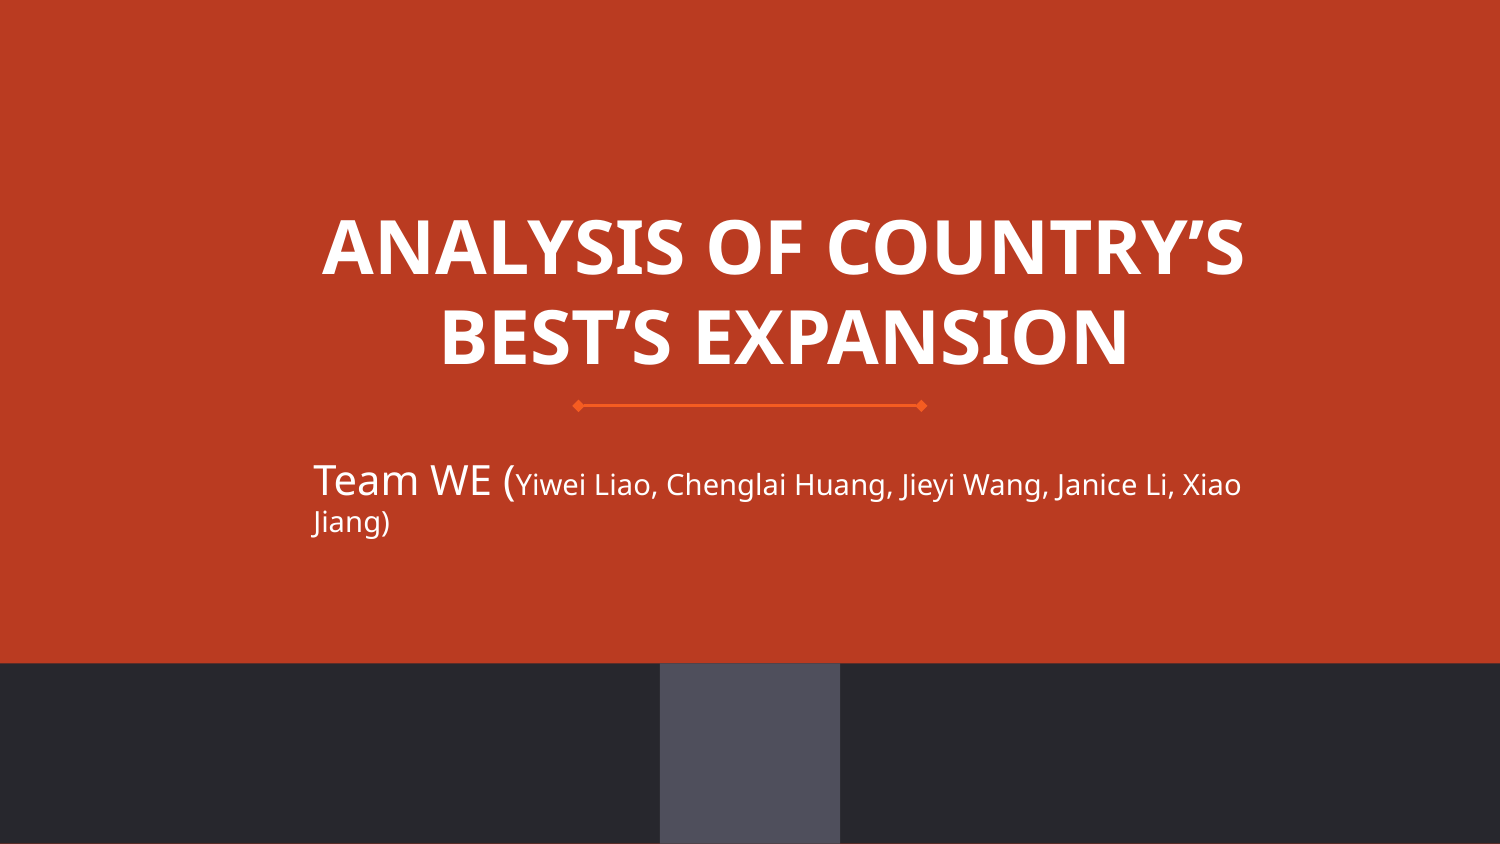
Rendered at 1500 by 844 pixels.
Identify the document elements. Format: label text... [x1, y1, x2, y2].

title ANALYSIS OF COUNTRY’S BEST’S EXPANSION [216, 100, 1354, 395]
text_box Team WE (Yiwei Liao, Chenglai Huang, Jieyi Wang, Janice Li, Xiao Jiang) [298, 438, 1341, 559]
